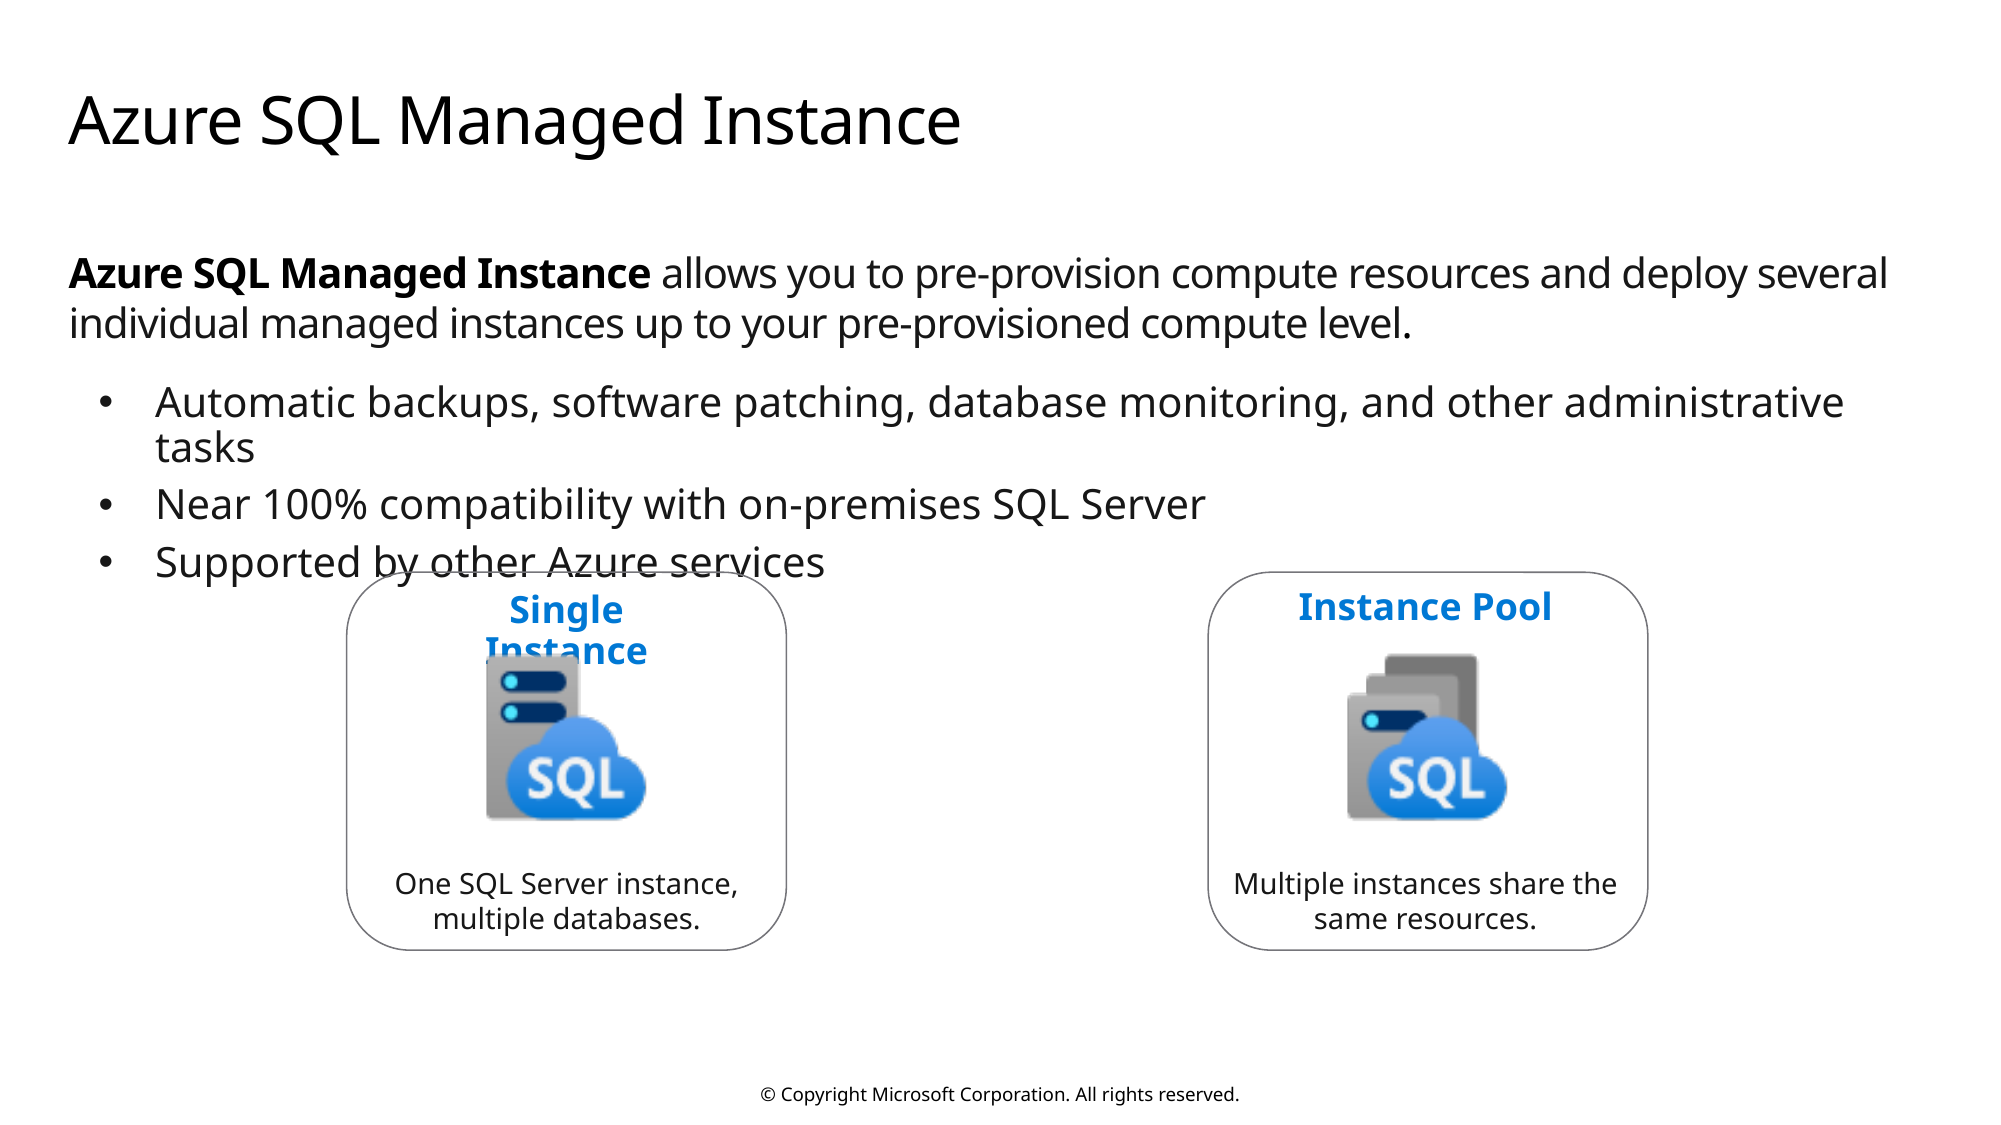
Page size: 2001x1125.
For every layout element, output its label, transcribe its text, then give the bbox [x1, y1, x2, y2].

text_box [346, 567, 787, 951]
title Azure SQL Managed Instance [68, 72, 1930, 184]
list Azure SQL Managed Instance allows you to pre-provision compute resources and deploy several individual managed instances up to your pre-provisioned compute level. [68, 239, 1930, 356]
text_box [1207, 567, 1649, 951]
text_box Automatic backups, software patching, database monitoring, and other administrative tasks Near 100% compatibility with on-premises SQL Server Supported by other Azure services [68, 357, 1930, 611]
